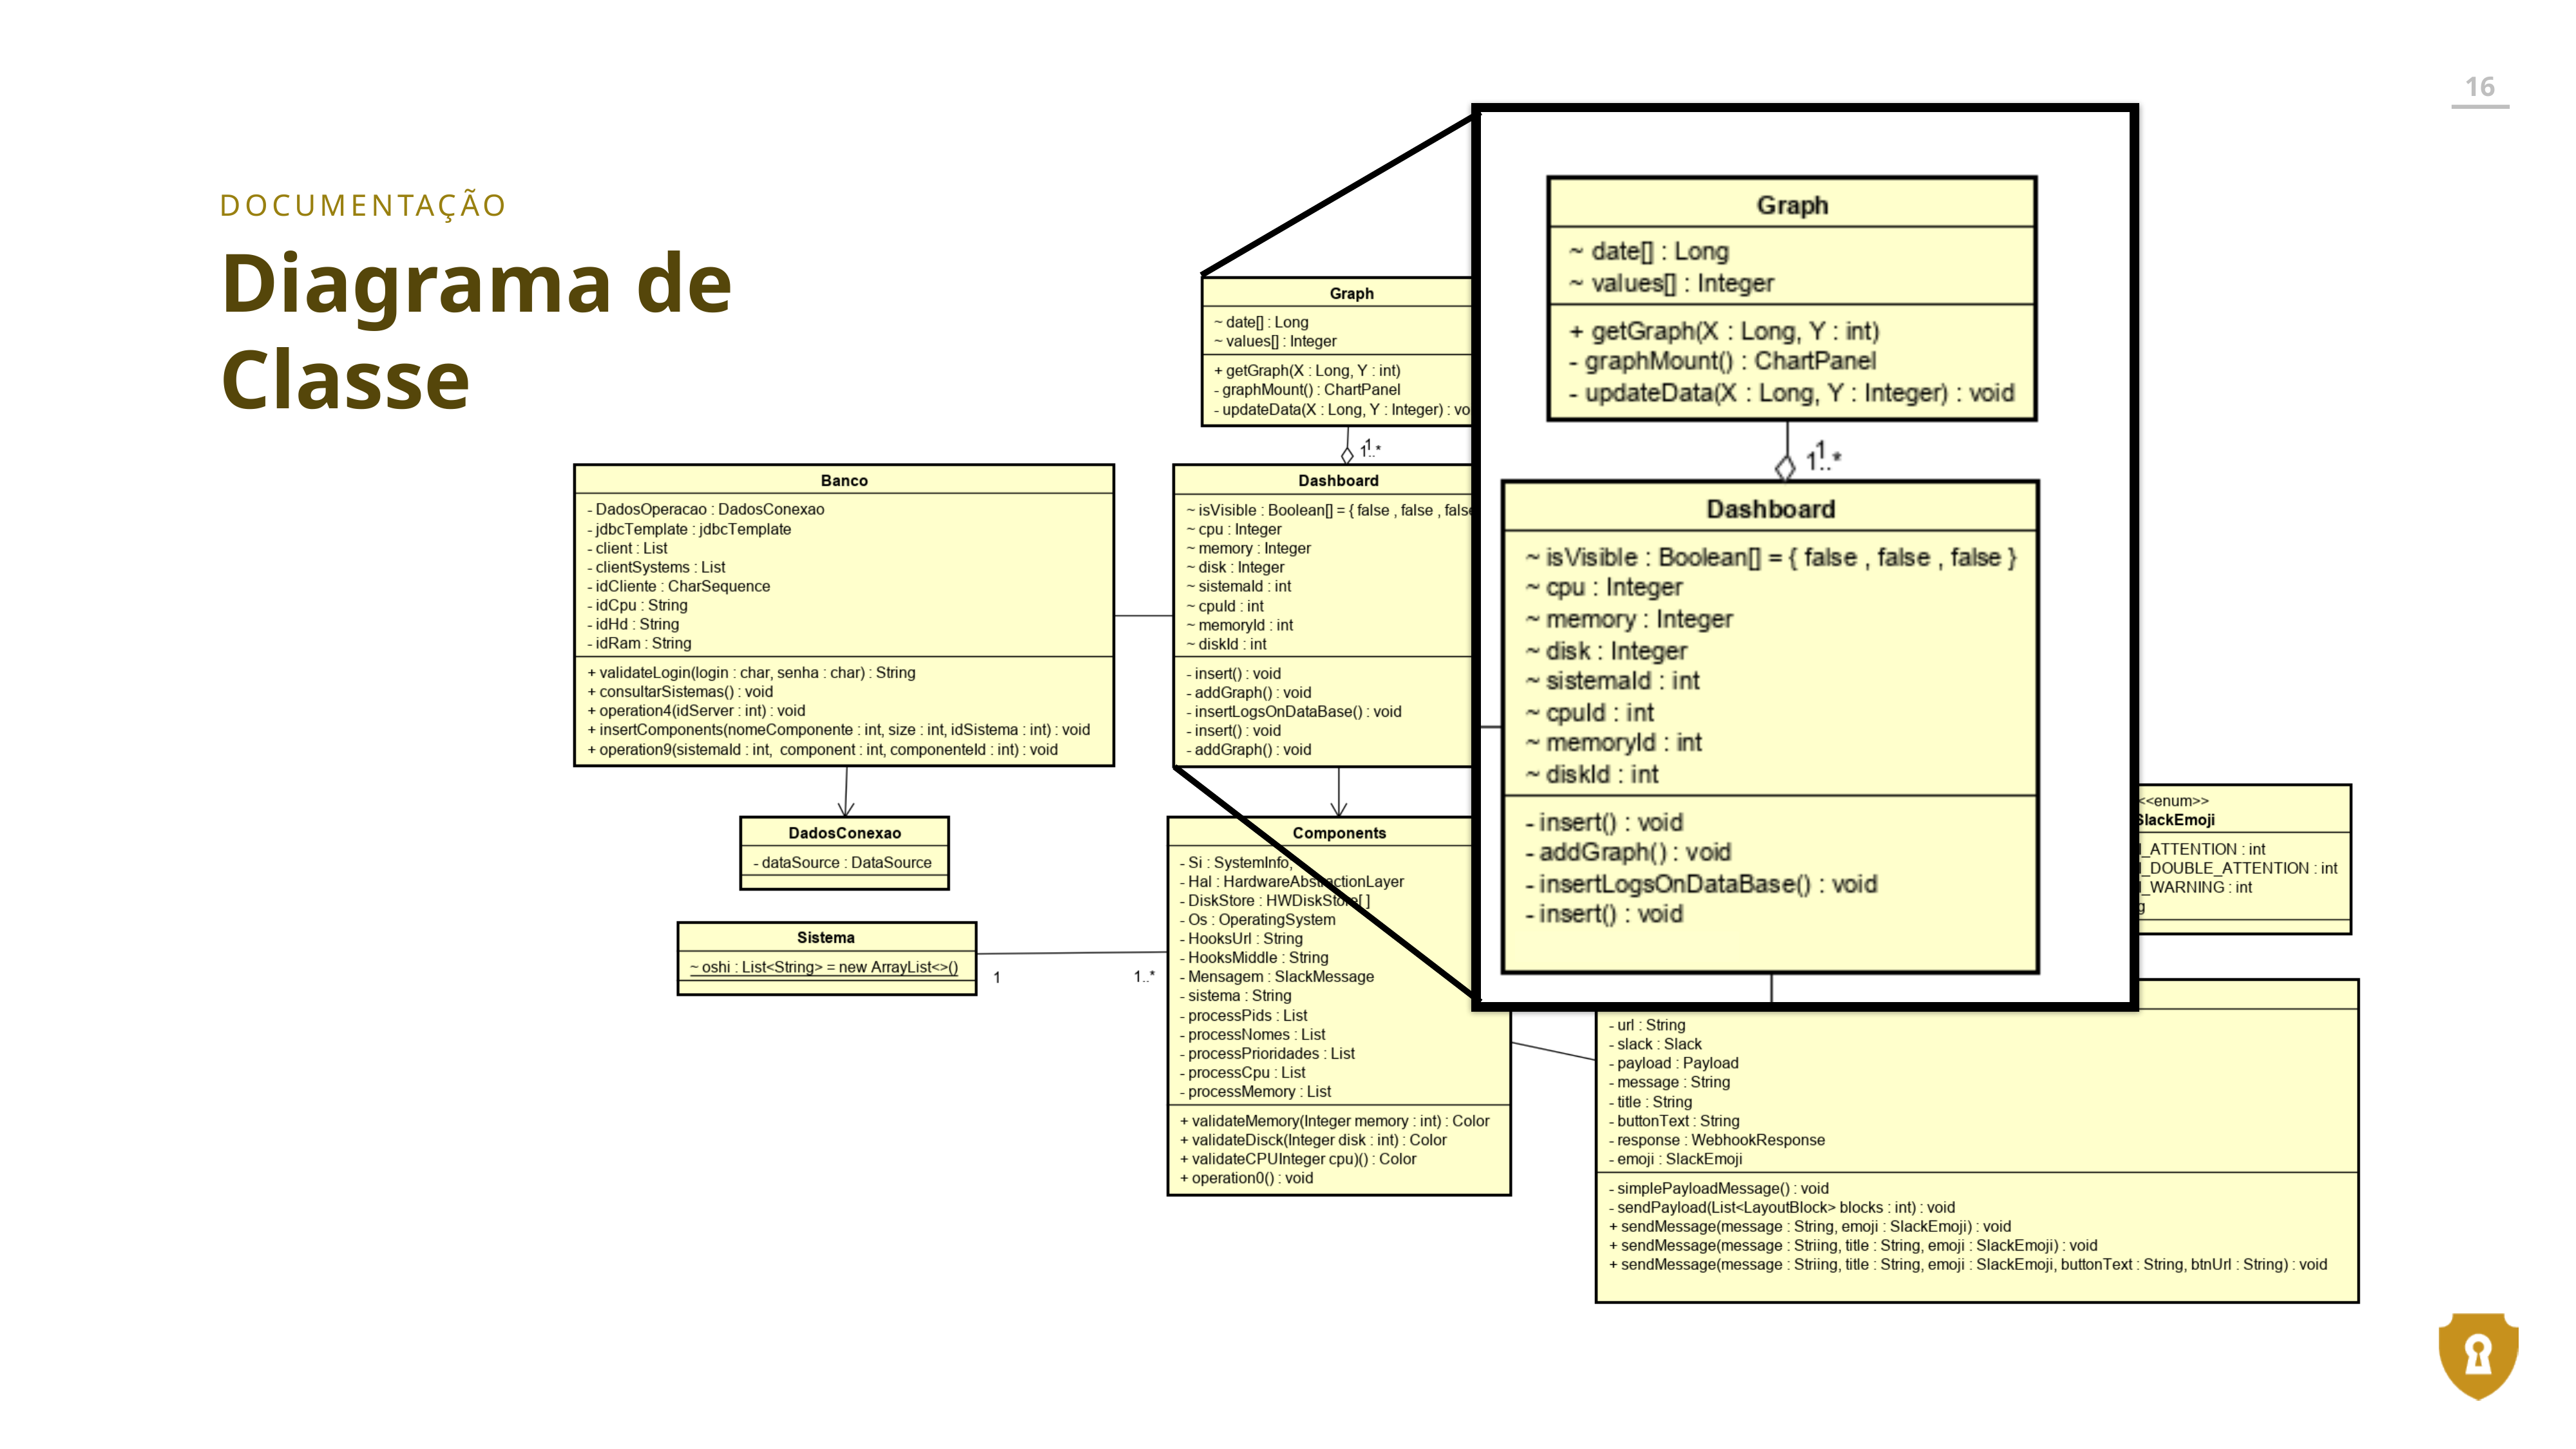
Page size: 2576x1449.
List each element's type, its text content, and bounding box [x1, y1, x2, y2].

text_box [1201, 111, 1481, 276]
picture [542, 111, 2419, 1401]
text_box Diagrama de Classe [209, 226, 808, 430]
picture [2439, 1313, 2519, 1401]
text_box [1174, 766, 1481, 1003]
text_box DOCUMENTAÇÃO [209, 181, 421, 227]
